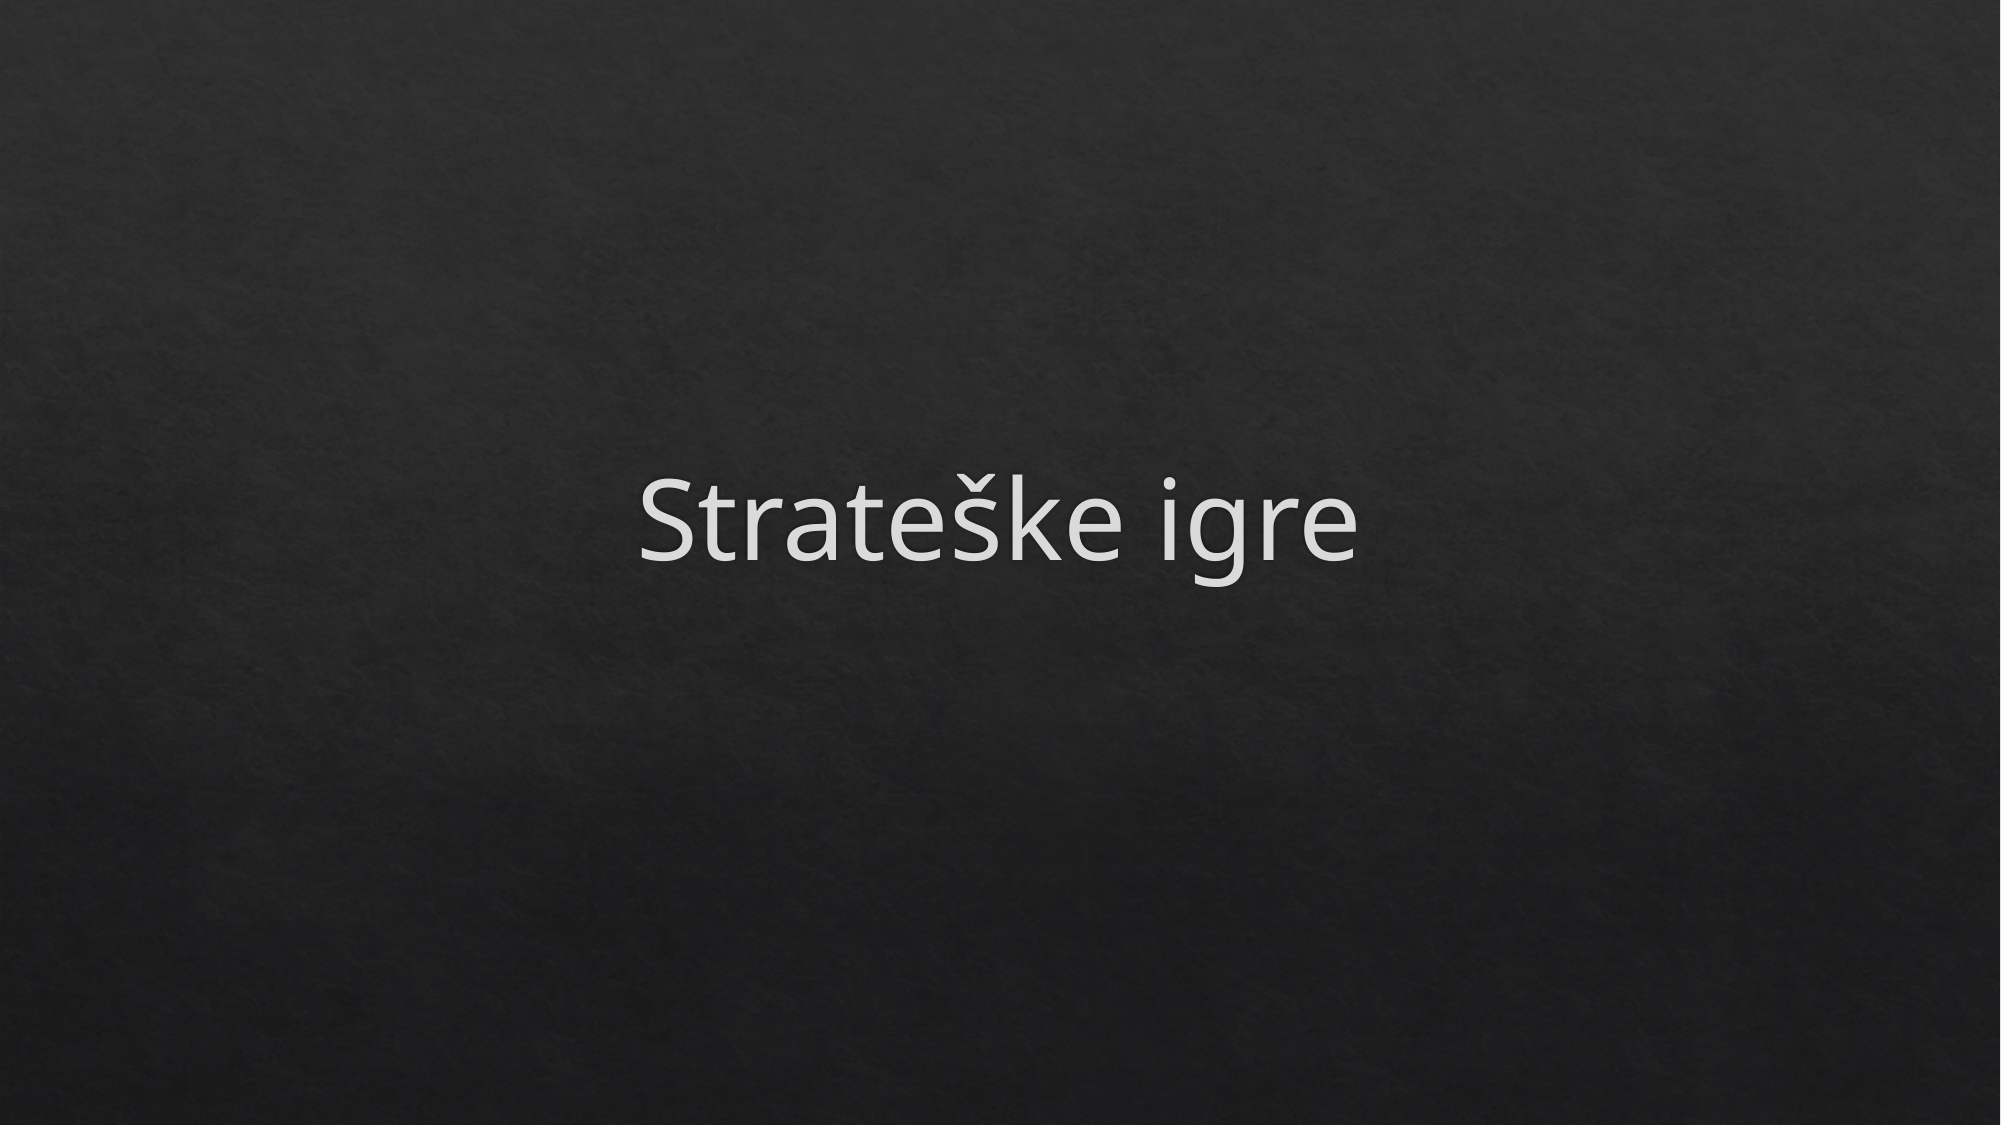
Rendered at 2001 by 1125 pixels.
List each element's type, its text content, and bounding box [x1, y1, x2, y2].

title Strateške igre [224, 290, 1774, 591]
